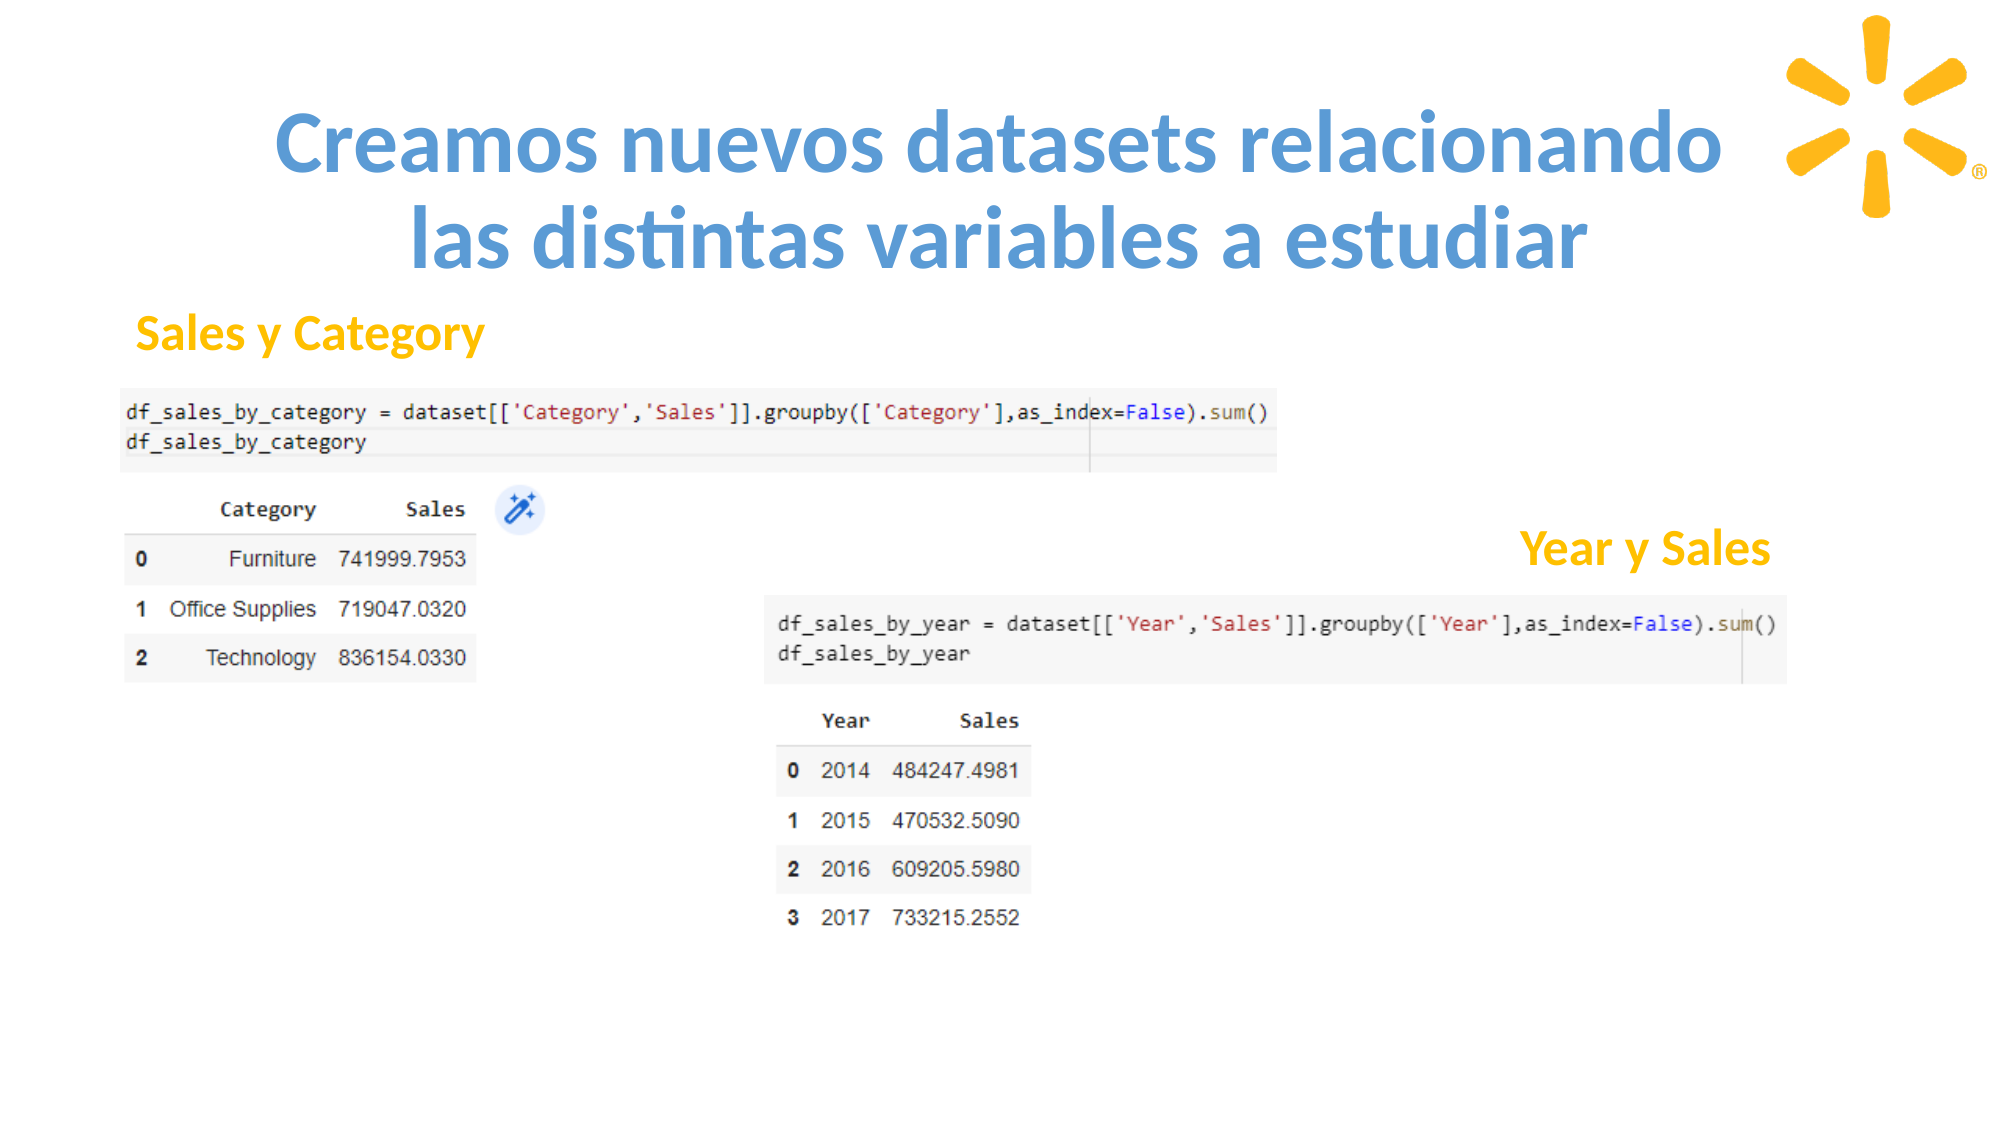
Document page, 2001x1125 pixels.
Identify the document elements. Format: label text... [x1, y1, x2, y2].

text_box Sales y Category [120, 283, 722, 388]
picture [120, 388, 1787, 953]
text_box Year y Sales [1283, 498, 1787, 595]
subtitle Creamos nuevos datasets relacionando las distintas variables a estudiar [222, 87, 1778, 305]
picture [1786, 15, 1988, 218]
